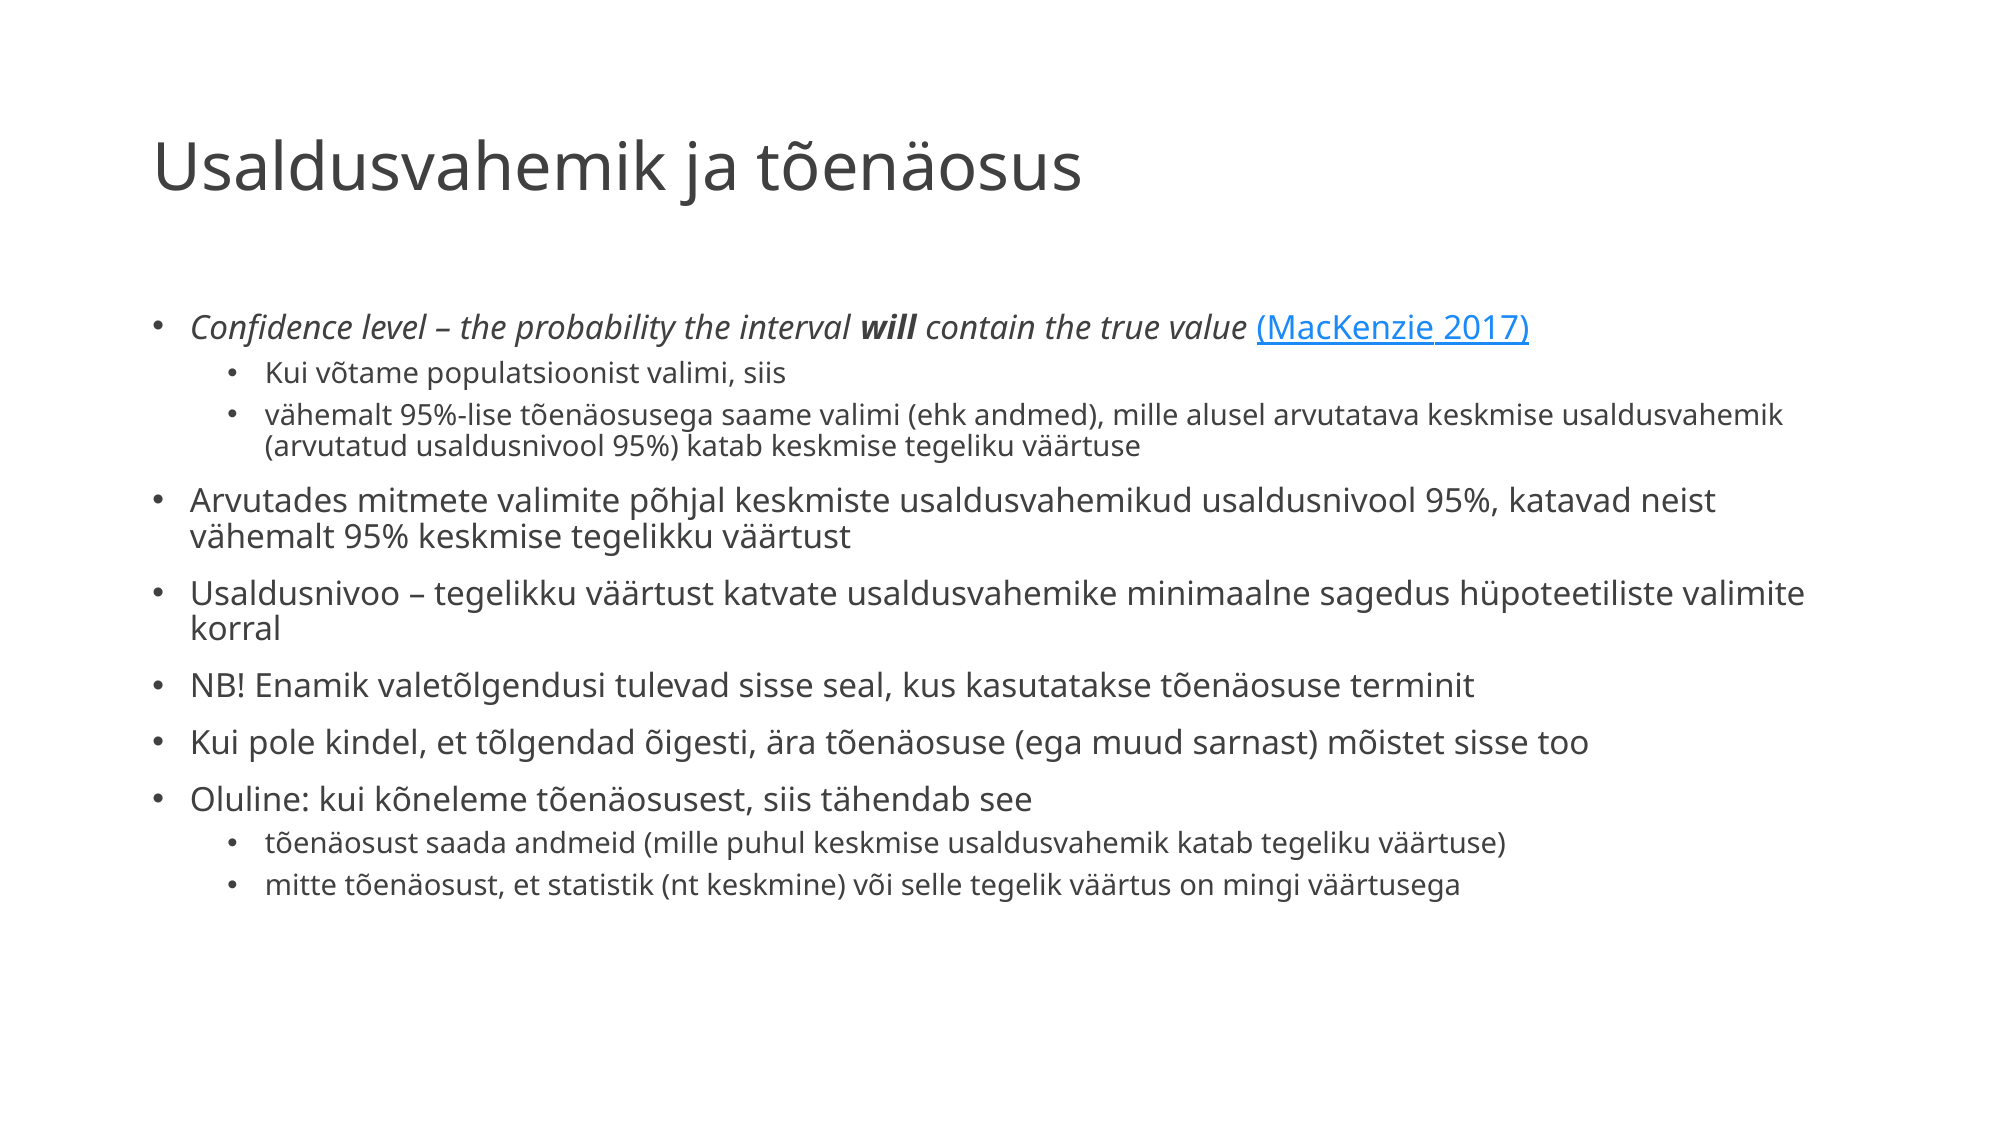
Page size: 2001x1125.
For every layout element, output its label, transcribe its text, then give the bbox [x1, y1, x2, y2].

title Usaldusvahemik ja tõenäosus [137, 59, 1863, 278]
list Confidence level – the probability the interval will contain the true value (MacKenzie 2017) Kui võtame populatsioonist valimi, siis vähemalt 95%-lise tõenäosusega saame valimi (ehk andmed), mille alusel arvutatava keskmise usaldusvahemik (arvutatud usaldusnivool 95%) katab keskmise tegeliku väärtuse Arvutades mitmete valimite põhjal keskmiste usaldusvahemikud usaldusnivool 95%, katavad neist vähemalt 95% keskmise tegelikku väärtust Usaldusnivoo – tegelikku väärtust katvate usaldusvahemike minimaalne sagedus hüpoteetiliste valimite korral NB! Enamik valetõlgendusi tulevad sisse seal, kus kasutatakse tõenäosuse terminit Kui pole kindel, et tõlgendad õigesti, ära tõenäosuse (ega muud sarnast) mõistet sisse too Oluline: kui kõneleme tõenäosusest, siis tähendab see tõenäosust saada andmeid (mille puhul keskmise usaldusvahemik katab tegeliku väärtuse) mitte tõenäosust, et statistik (nt keskmine) või selle tegelik väärtus on mingi väärtusega [137, 299, 1863, 1014]
